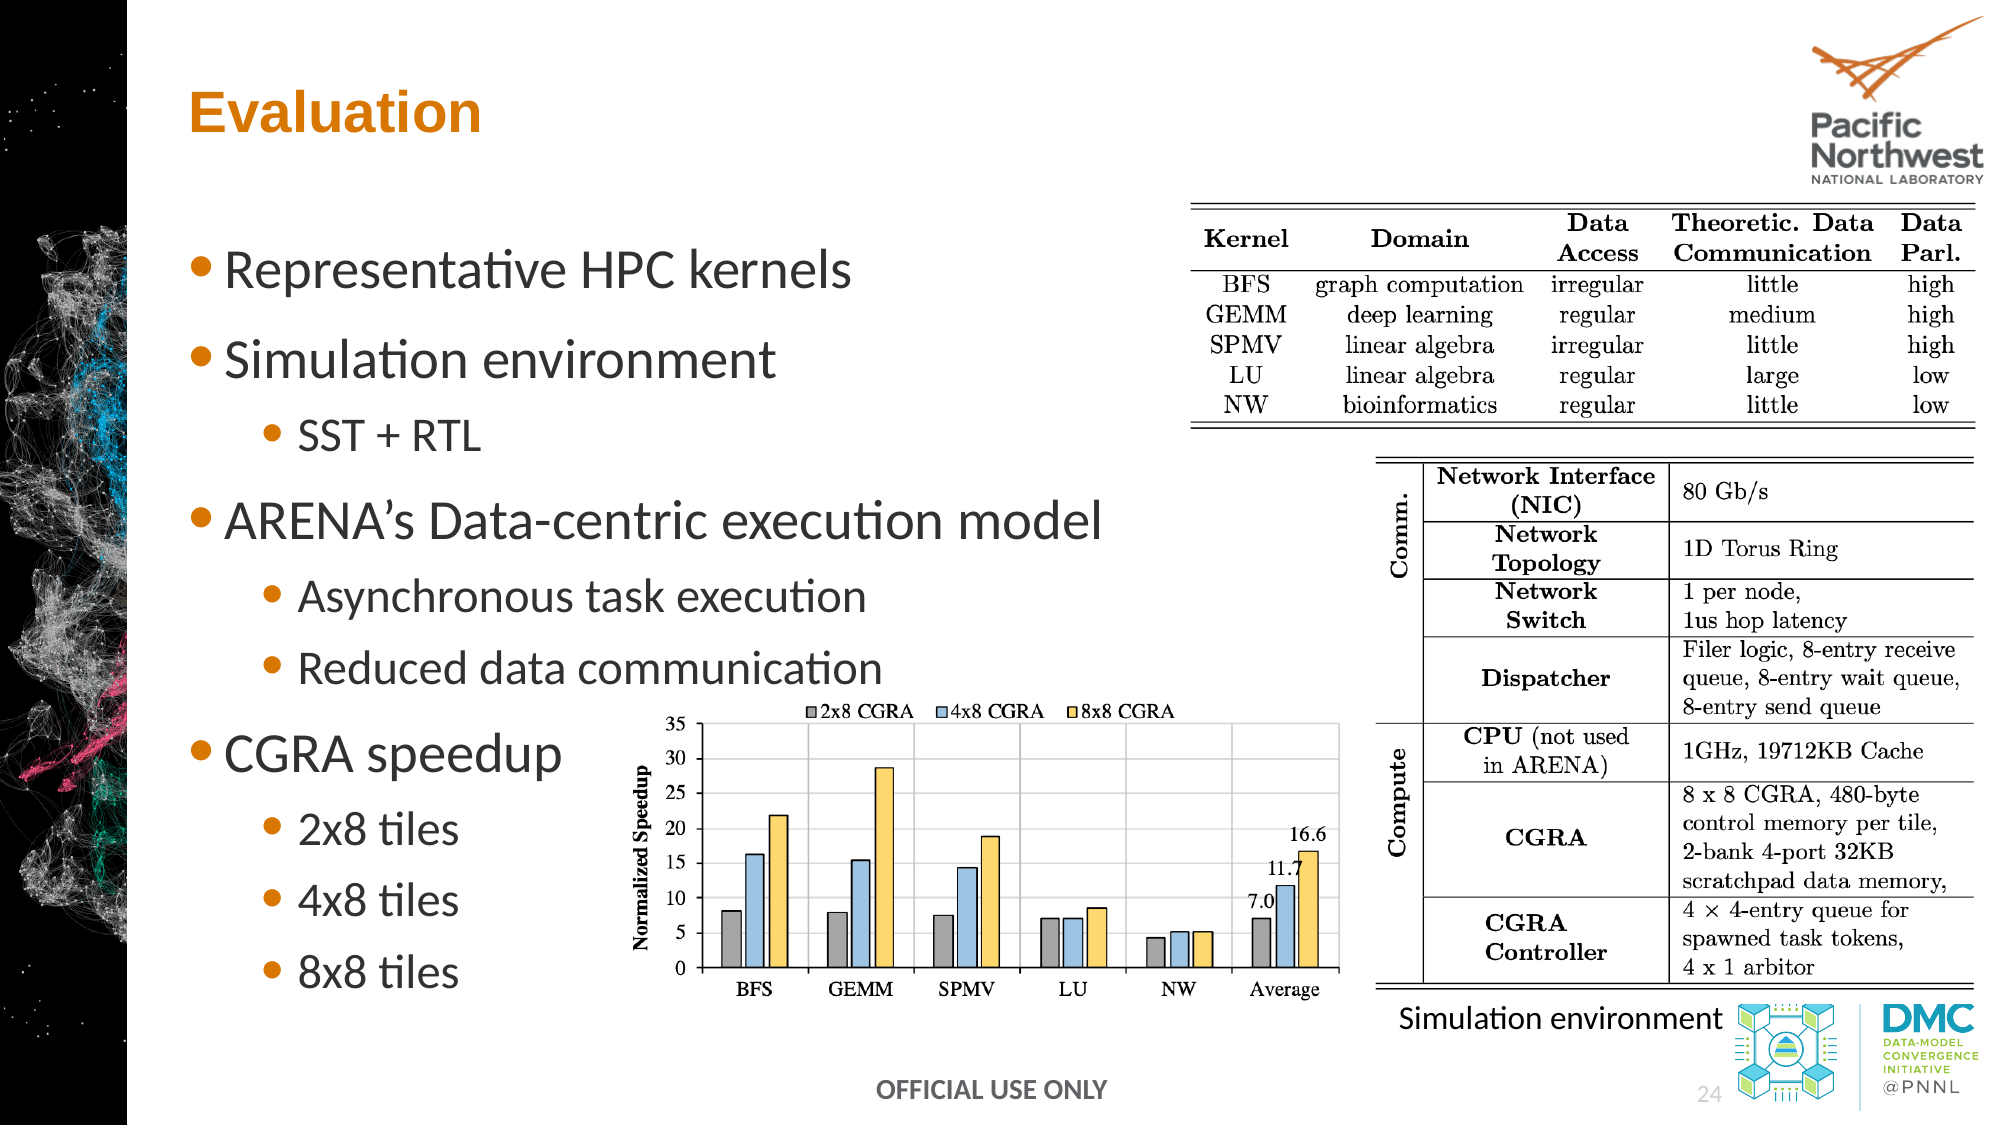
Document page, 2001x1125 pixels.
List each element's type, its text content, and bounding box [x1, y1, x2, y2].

title Evaluation [173, 42, 1785, 186]
picture [118, 430, 127, 435]
picture [115, 436, 123, 445]
text_box Simulation environment [1384, 1004, 1776, 1044]
slide_number 24 [1670, 1058, 1749, 1125]
picture [617, 14, 2001, 1125]
picture [108, 418, 117, 428]
list Representative HPC kernels Simulation environment SST + RTL ARENA’s Data-centric execution model Asynchronous task execution Reduced data communication CGRA speedup 2x8 tiles 4x8 tiles 8x8 tiles [173, 217, 1137, 1063]
picture [0, 0, 127, 1125]
